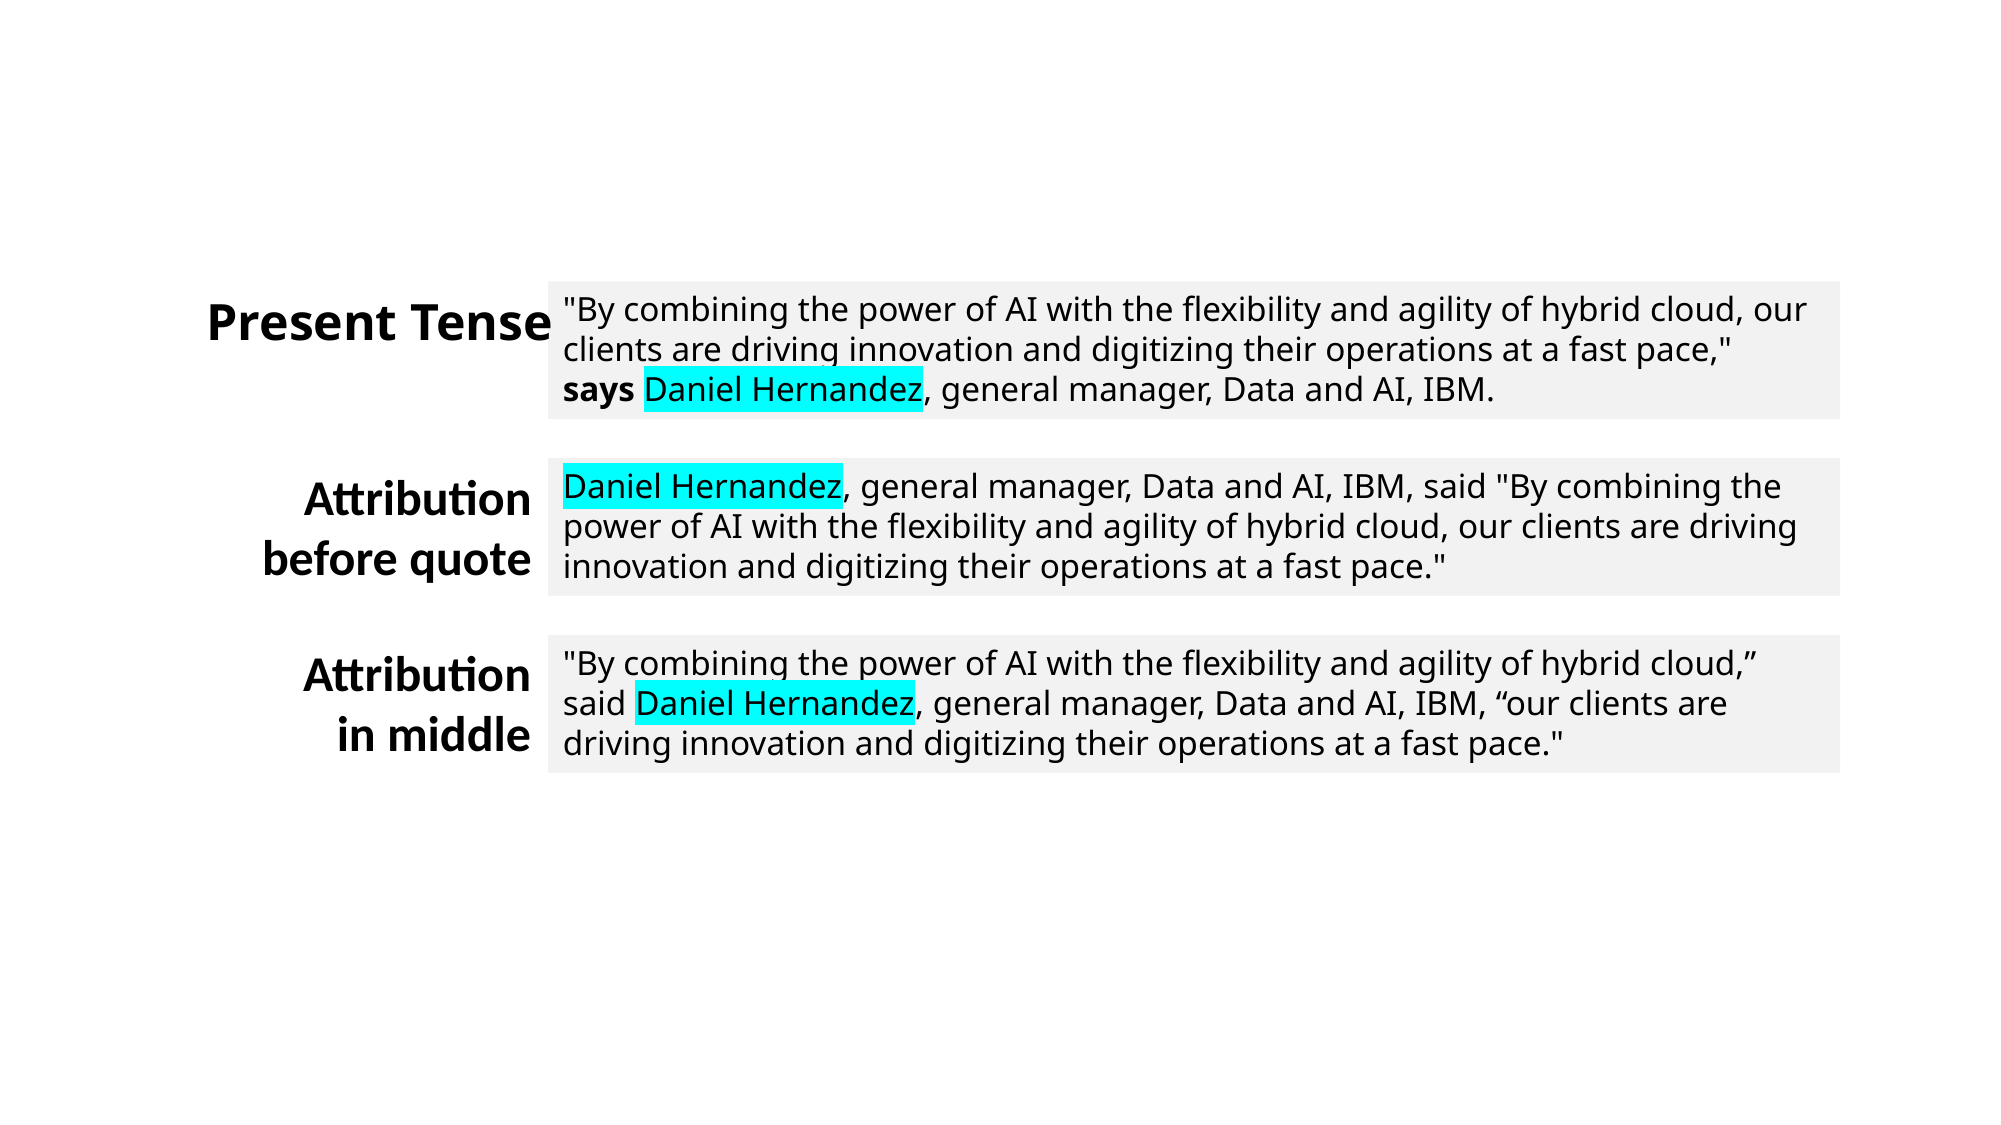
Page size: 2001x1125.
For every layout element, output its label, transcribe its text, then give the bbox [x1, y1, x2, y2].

text_box "By combining the power of AI with the flexibility and agility of hybrid cloud,” said Daniel Hernandez, general manager, Data and AI, IBM, “our clients are driving innovation and digitizing their operations at a fast pace." [548, 634, 1841, 773]
text_box "By combining the power of AI with the flexibility and agility of hybrid cloud, our clients are driving innovation and digitizing their operations at a fast pace," says Daniel Hernandez, general manager, Data and AI, IBM. [548, 281, 1841, 419]
text_box Attribution before quote [246, 458, 547, 593]
text_box Daniel Hernandez, general manager, Data and AI, IBM, said "By combining the power of AI with the flexibility and agility of hybrid cloud, our clients are driving innovation and digitizing their operations at a fast pace." [548, 458, 1841, 596]
text_box Present Tense [191, 283, 568, 358]
text_box Attribution in middle [288, 633, 546, 769]
